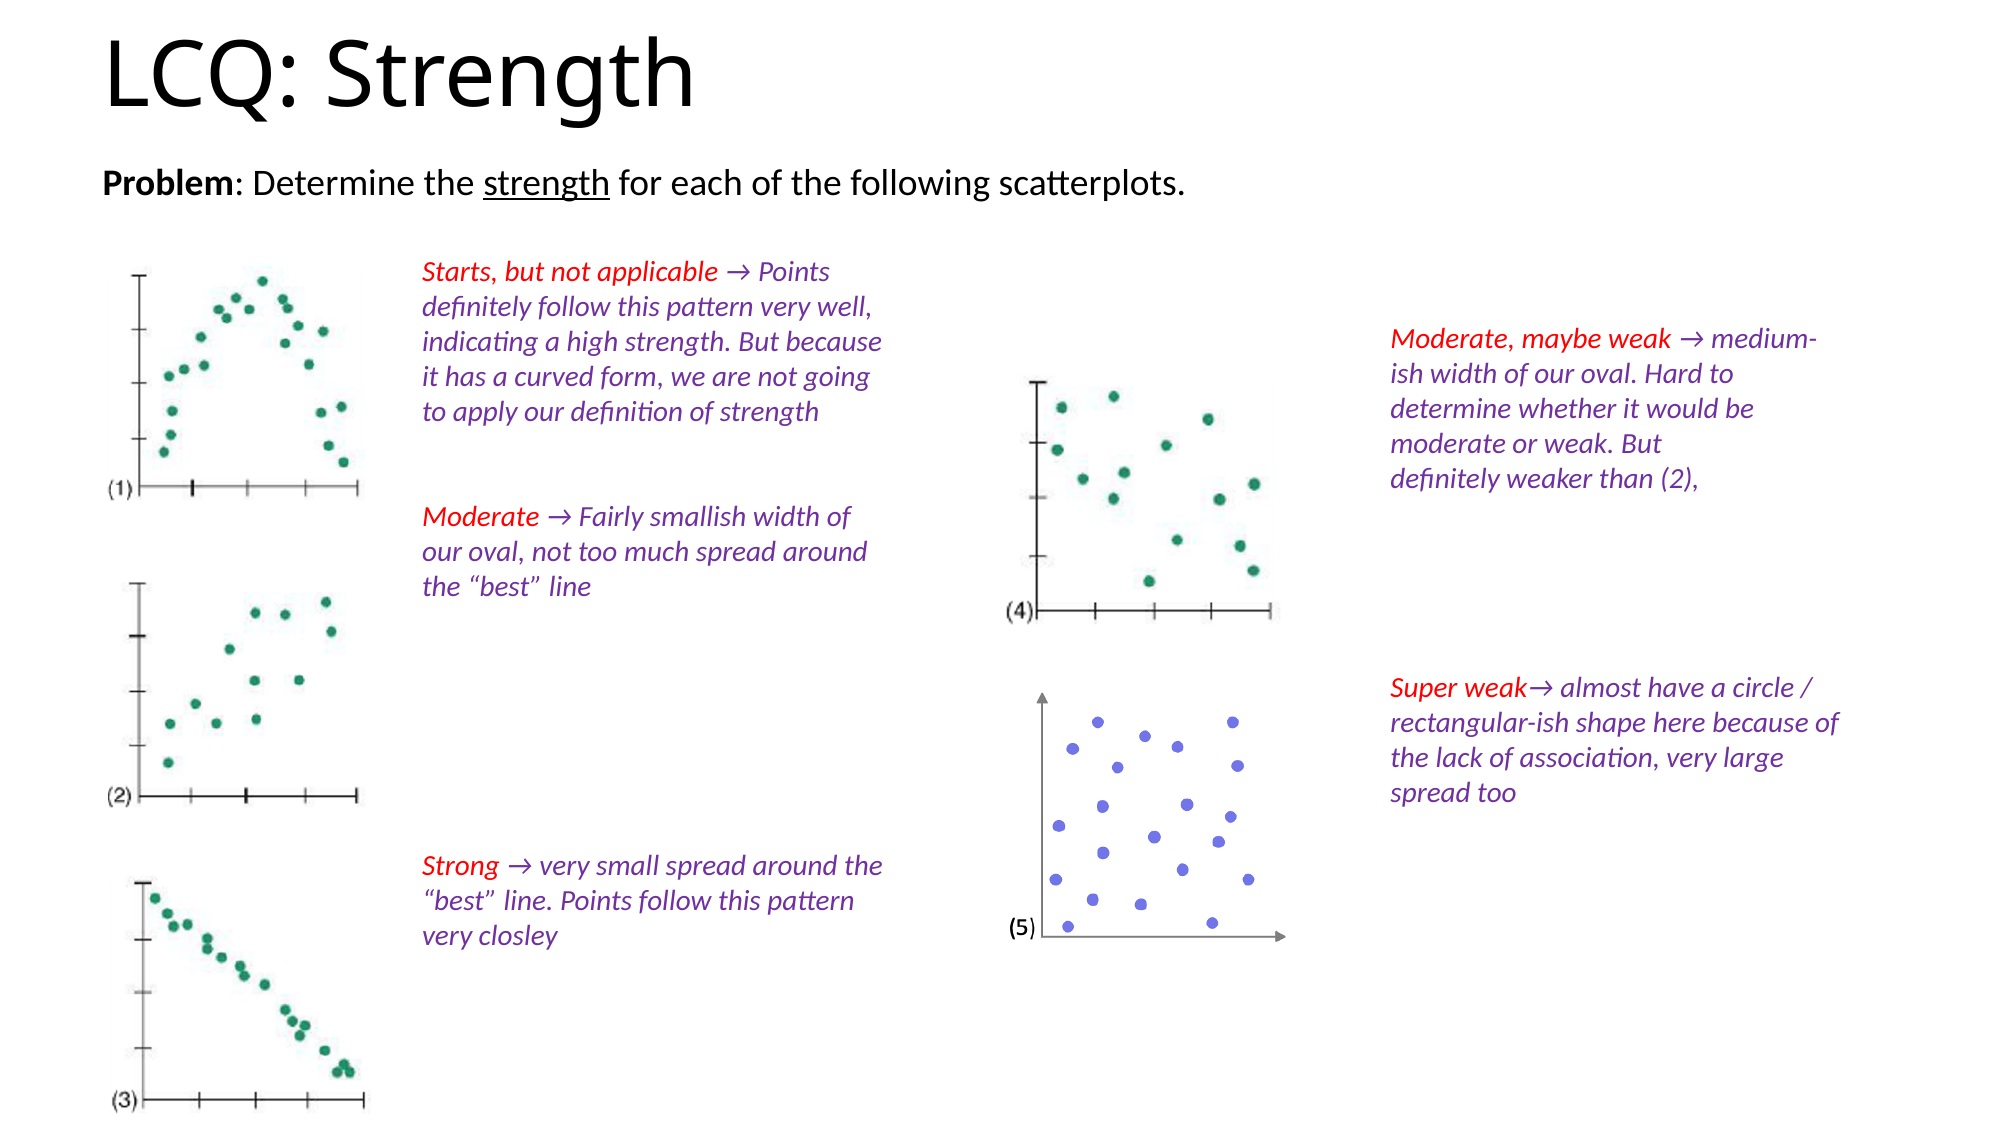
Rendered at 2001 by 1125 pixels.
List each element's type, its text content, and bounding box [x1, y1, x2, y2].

list Problem: Determine the strength for each of the following scatterplots. [87, 155, 1813, 869]
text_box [100, 254, 381, 1123]
title LCQ: Strength [87, 0, 1813, 155]
text_box Starts, but not applicable → Points definitely follow this pattern very well, indicating a high strength. But because it has a curved form, we are not going to apply our definition of strength Moderate → Fairly smallish width of our oval, not too much spread around the “best” line Strong → very small spread around the “best” line. Points follow this pattern very closley [407, 244, 905, 1029]
text_box Moderate, maybe weak → medium-ish width of our oval. Hard to determine whether it would be moderate or weak. But definitely weaker than (2), Super weak→ almost have a circle / rectangular-ish shape here because of the lack of association, very large spread too [1375, 311, 1855, 851]
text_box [1000, 361, 1294, 957]
